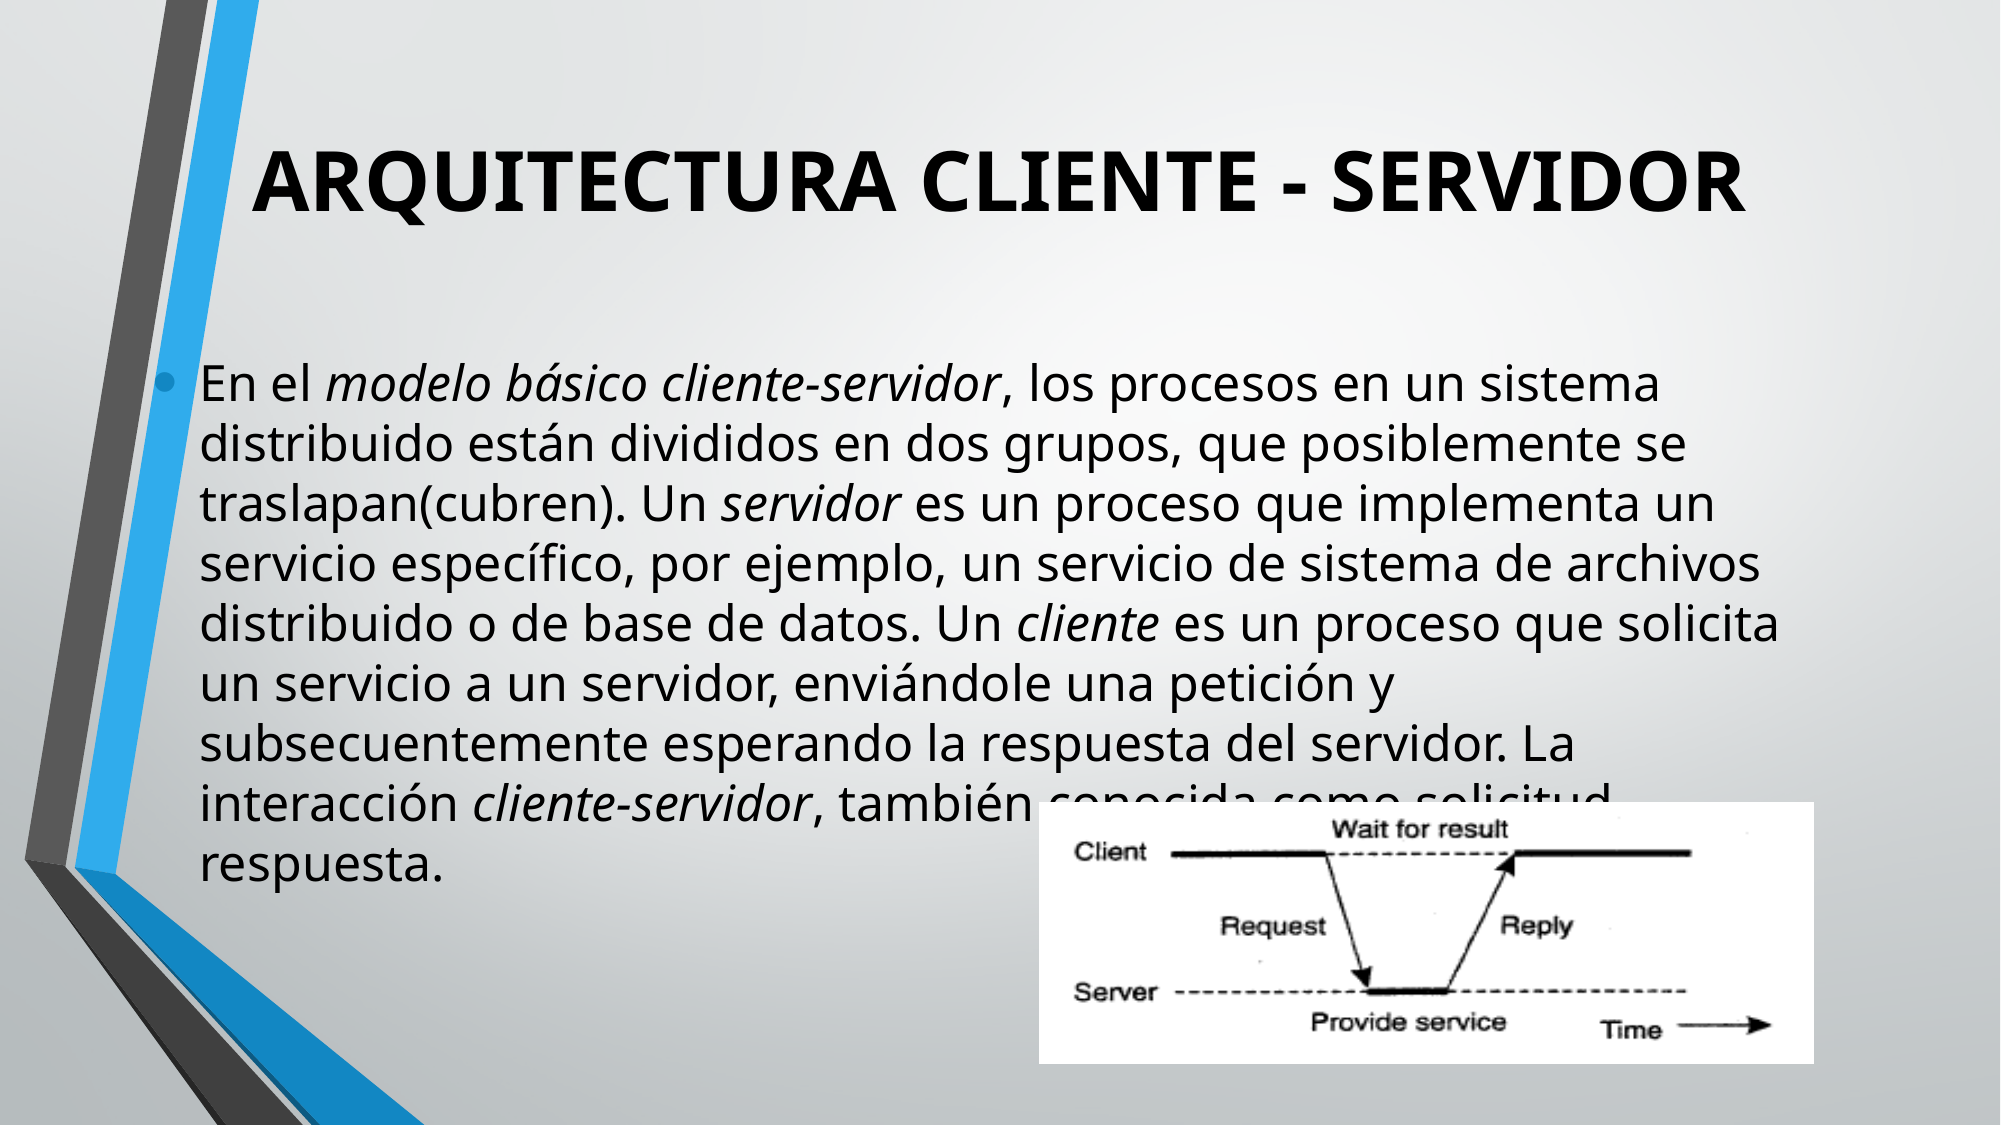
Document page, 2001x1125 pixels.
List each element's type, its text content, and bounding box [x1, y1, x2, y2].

list En el modelo básico cliente-servidor, los procesos en un sistema distribuido están divididos en dos grupos, que posiblemente se traslapan(cubren). Un servidor es un proceso que implementa un servicio específico, por ejemplo, un servicio de sistema de archivos distribuido o de base de datos. Un cliente es un proceso que solicita un servicio a un servidor, enviándole una petición y subsecuentemente esperando la respuesta del servidor. La interacción cliente-servidor, también conocida como solicitud-respuesta. [137, 299, 1863, 1014]
title ARQUITECTURA CLIENTE - SERVIDOR [137, 83, 1863, 273]
picture [1039, 802, 1814, 1064]
